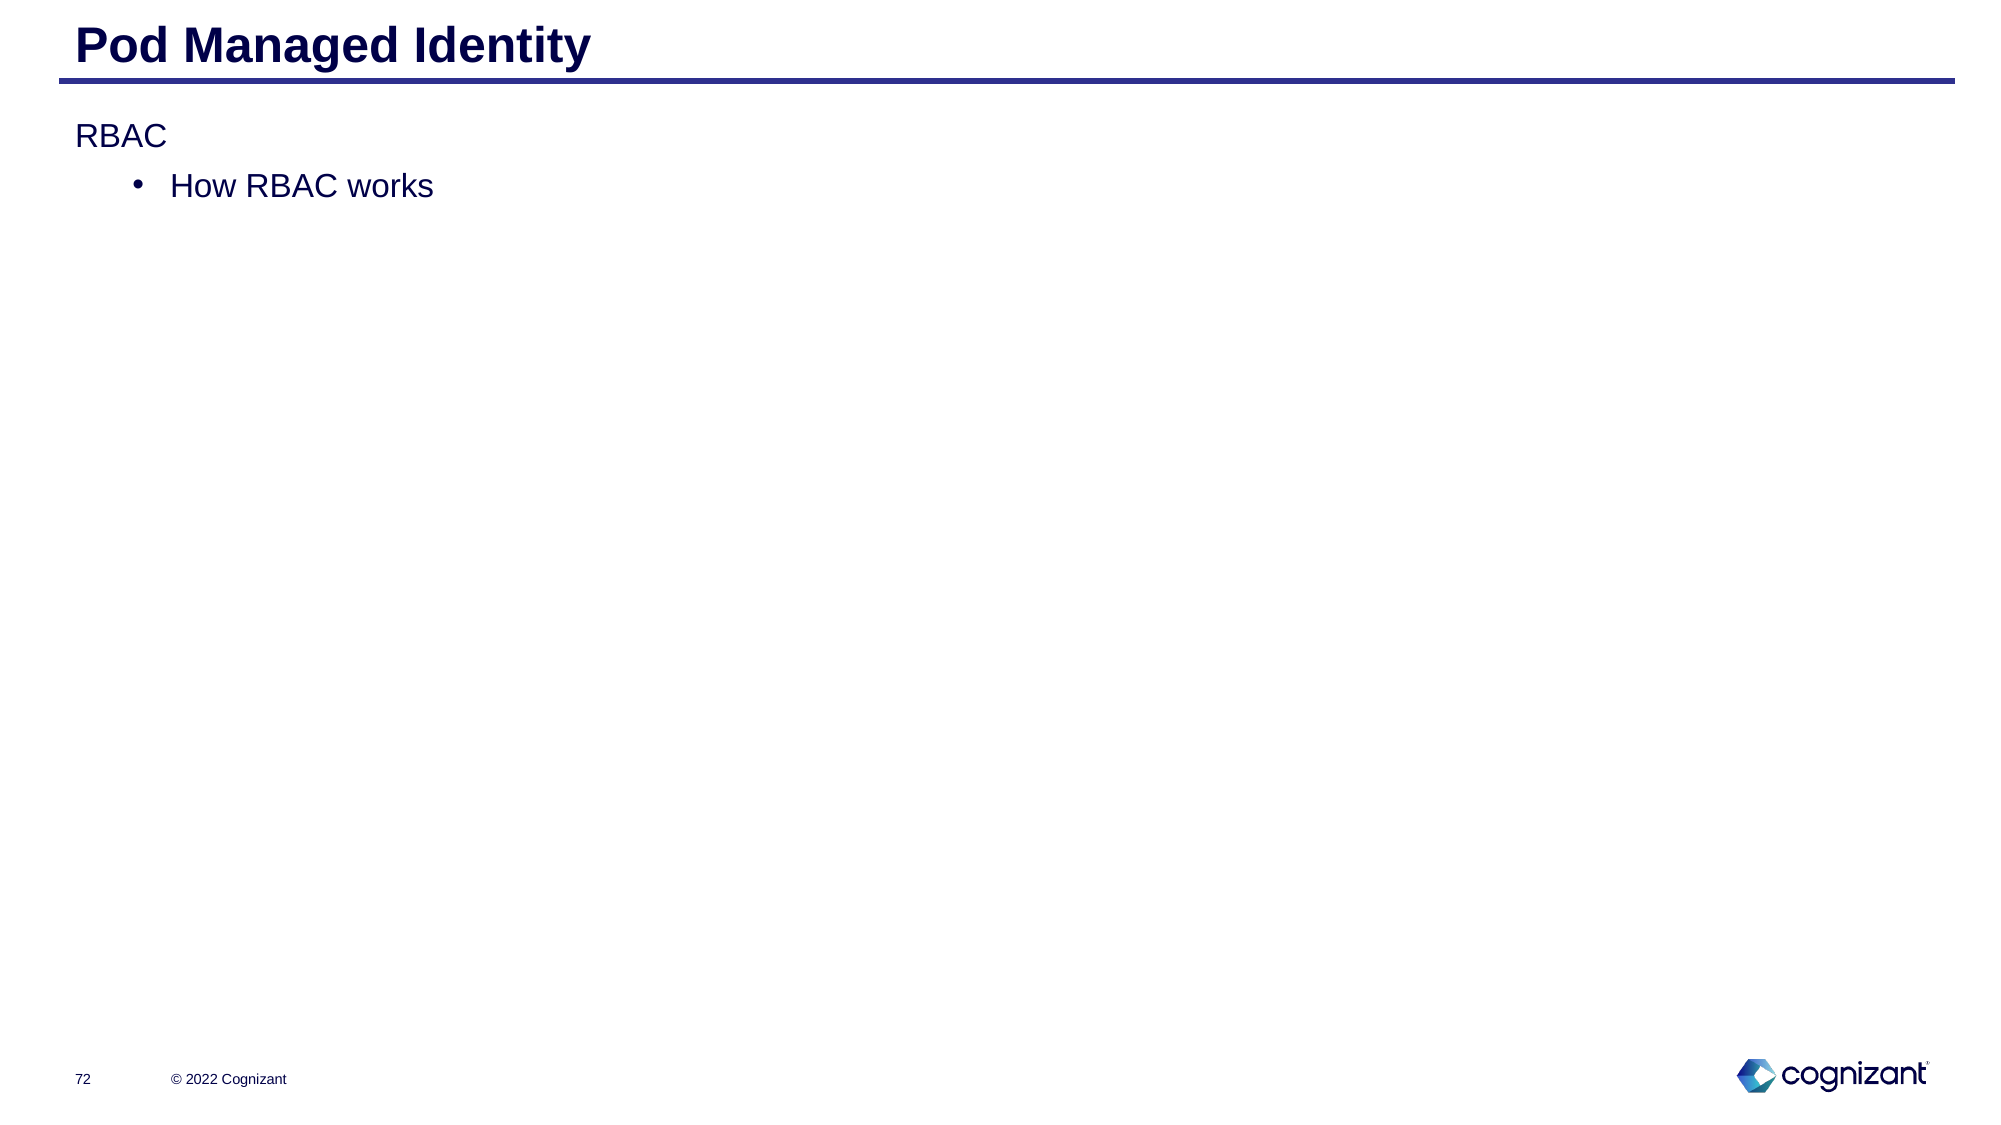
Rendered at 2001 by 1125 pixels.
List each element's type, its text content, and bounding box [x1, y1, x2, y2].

list RBAC How RBAC works [75, 114, 1848, 802]
slide_number 72 [75, 1056, 133, 1088]
picture [1719, 1042, 1943, 1109]
title Pod Managed Identity [74, 12, 1848, 63]
footer © 2022 Cognizant [171, 1056, 368, 1088]
